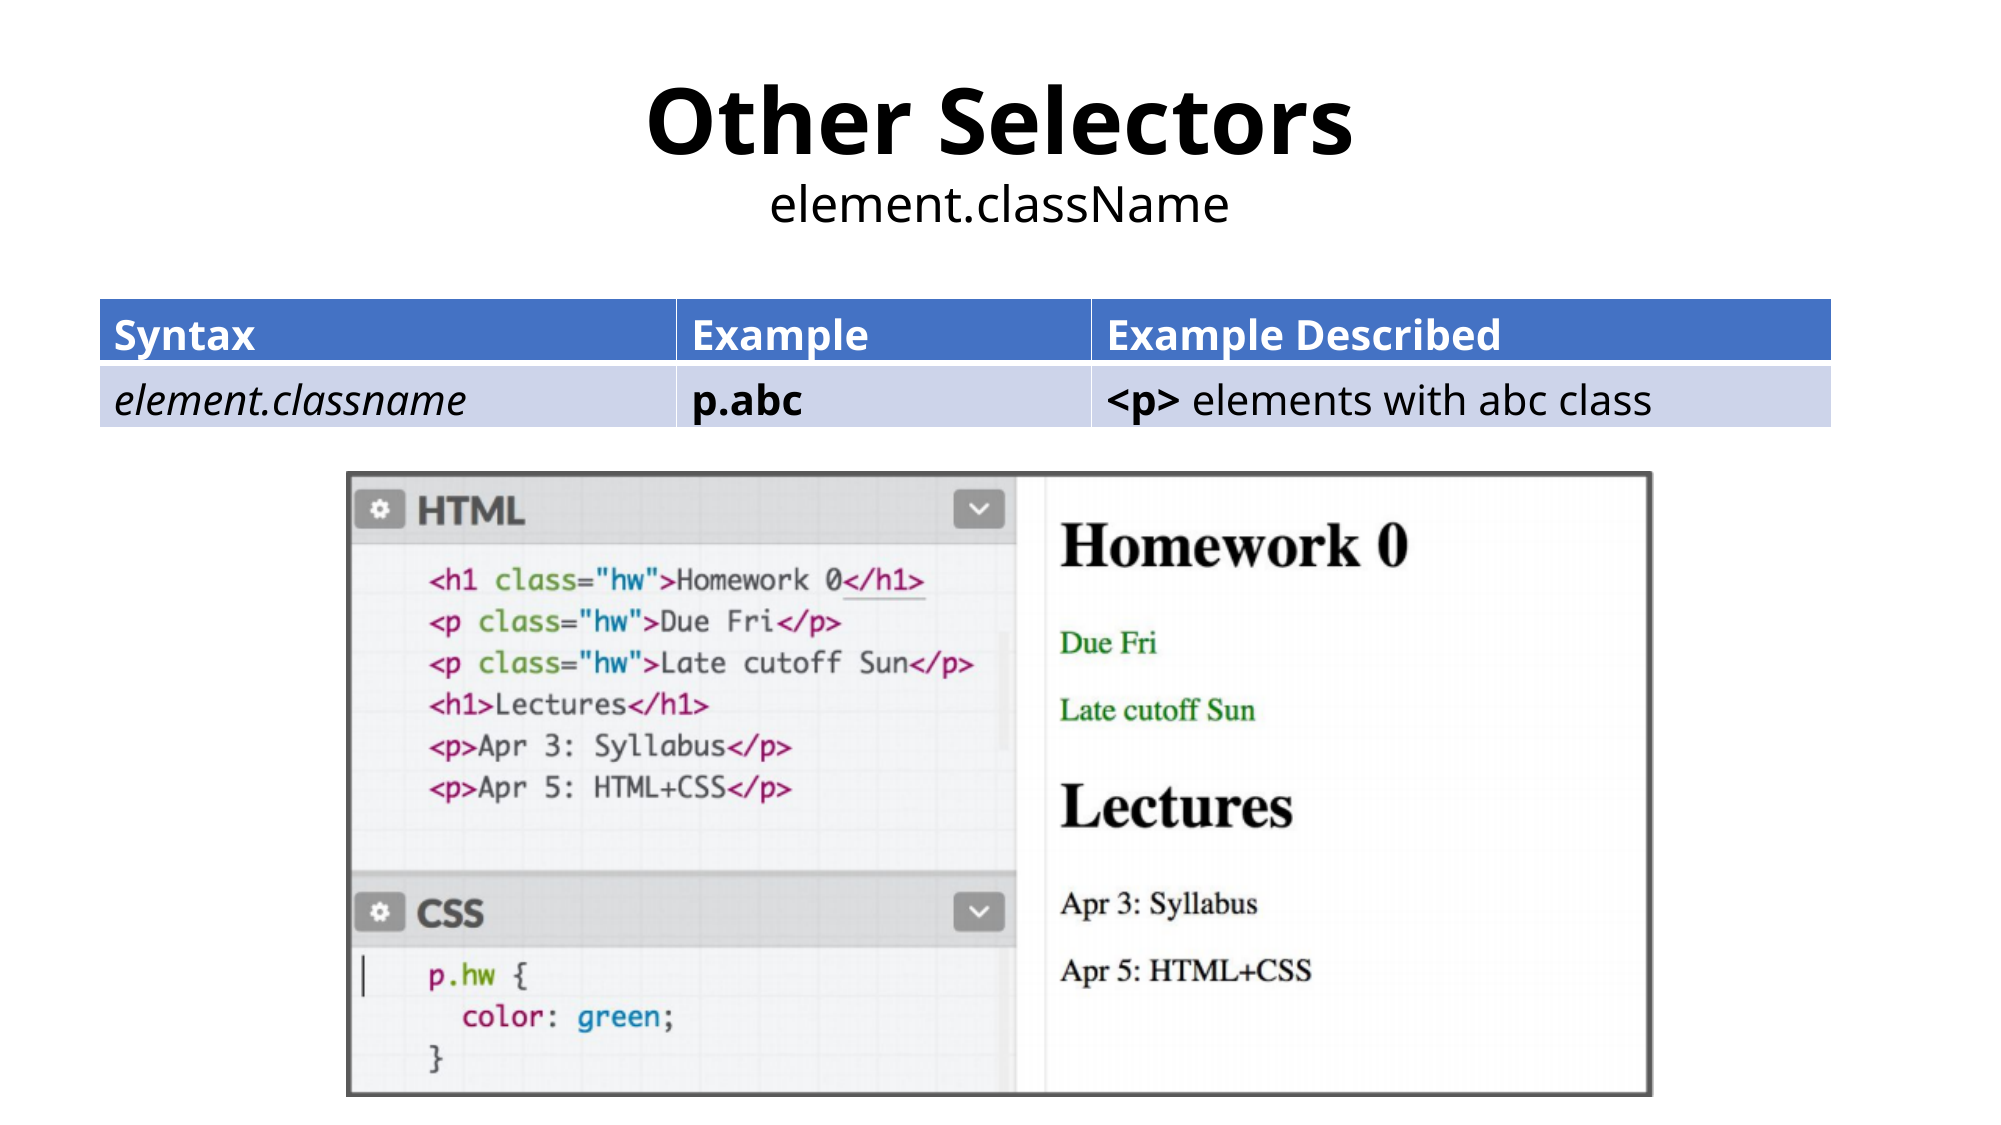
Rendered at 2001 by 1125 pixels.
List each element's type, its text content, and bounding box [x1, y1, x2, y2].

table_header Example [677, 299, 1091, 360]
text_box Other Selectors element.className [98, 55, 1902, 241]
picture [345, 471, 1655, 1097]
table_cell element.classname [100, 366, 676, 427]
table_cell p.abc [677, 366, 1091, 427]
table_header Syntax [100, 299, 676, 360]
table_cell <p> elements with abc class [1092, 366, 1831, 427]
table_header Example Described [1092, 299, 1831, 360]
